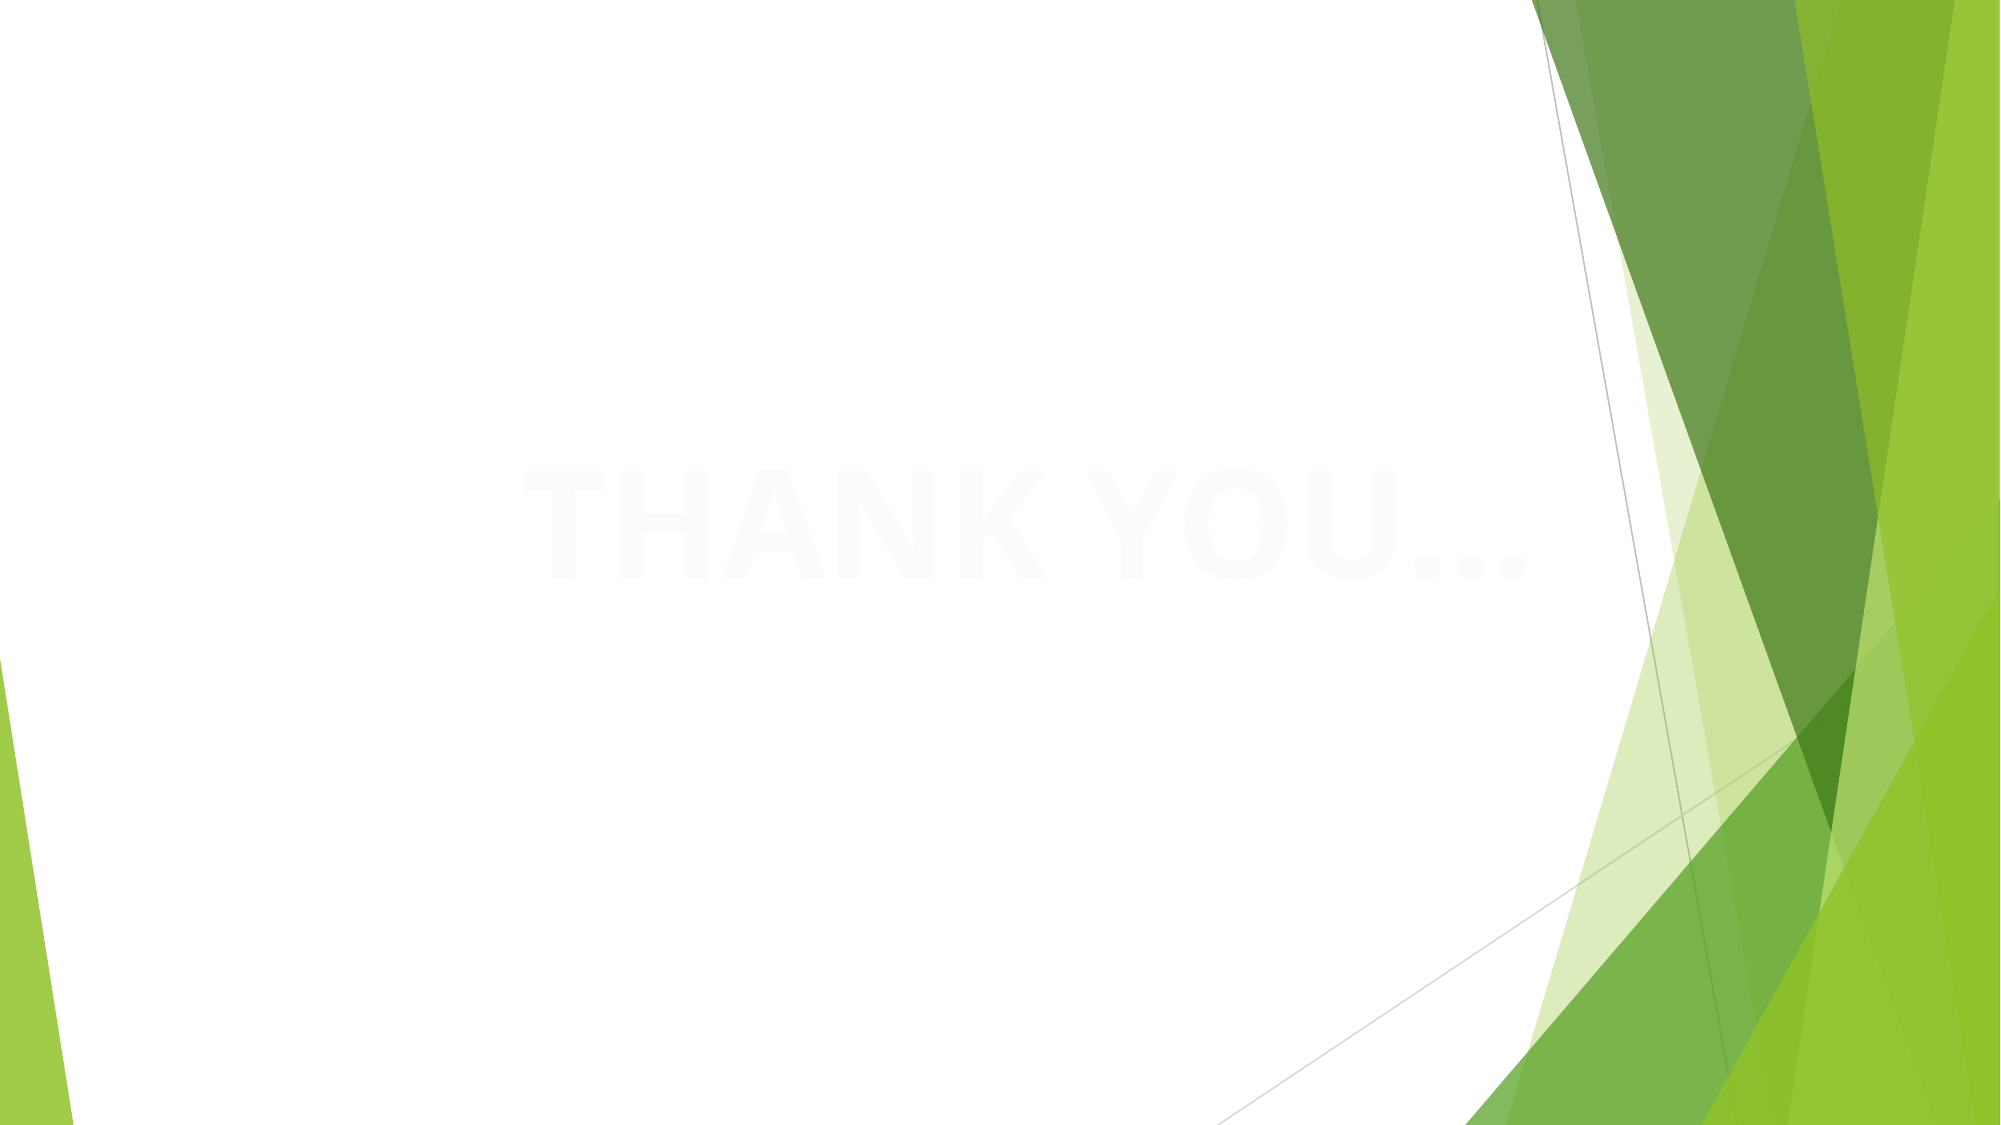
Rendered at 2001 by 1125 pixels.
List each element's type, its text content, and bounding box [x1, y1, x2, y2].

title THANK YOU… [505, 420, 1916, 638]
